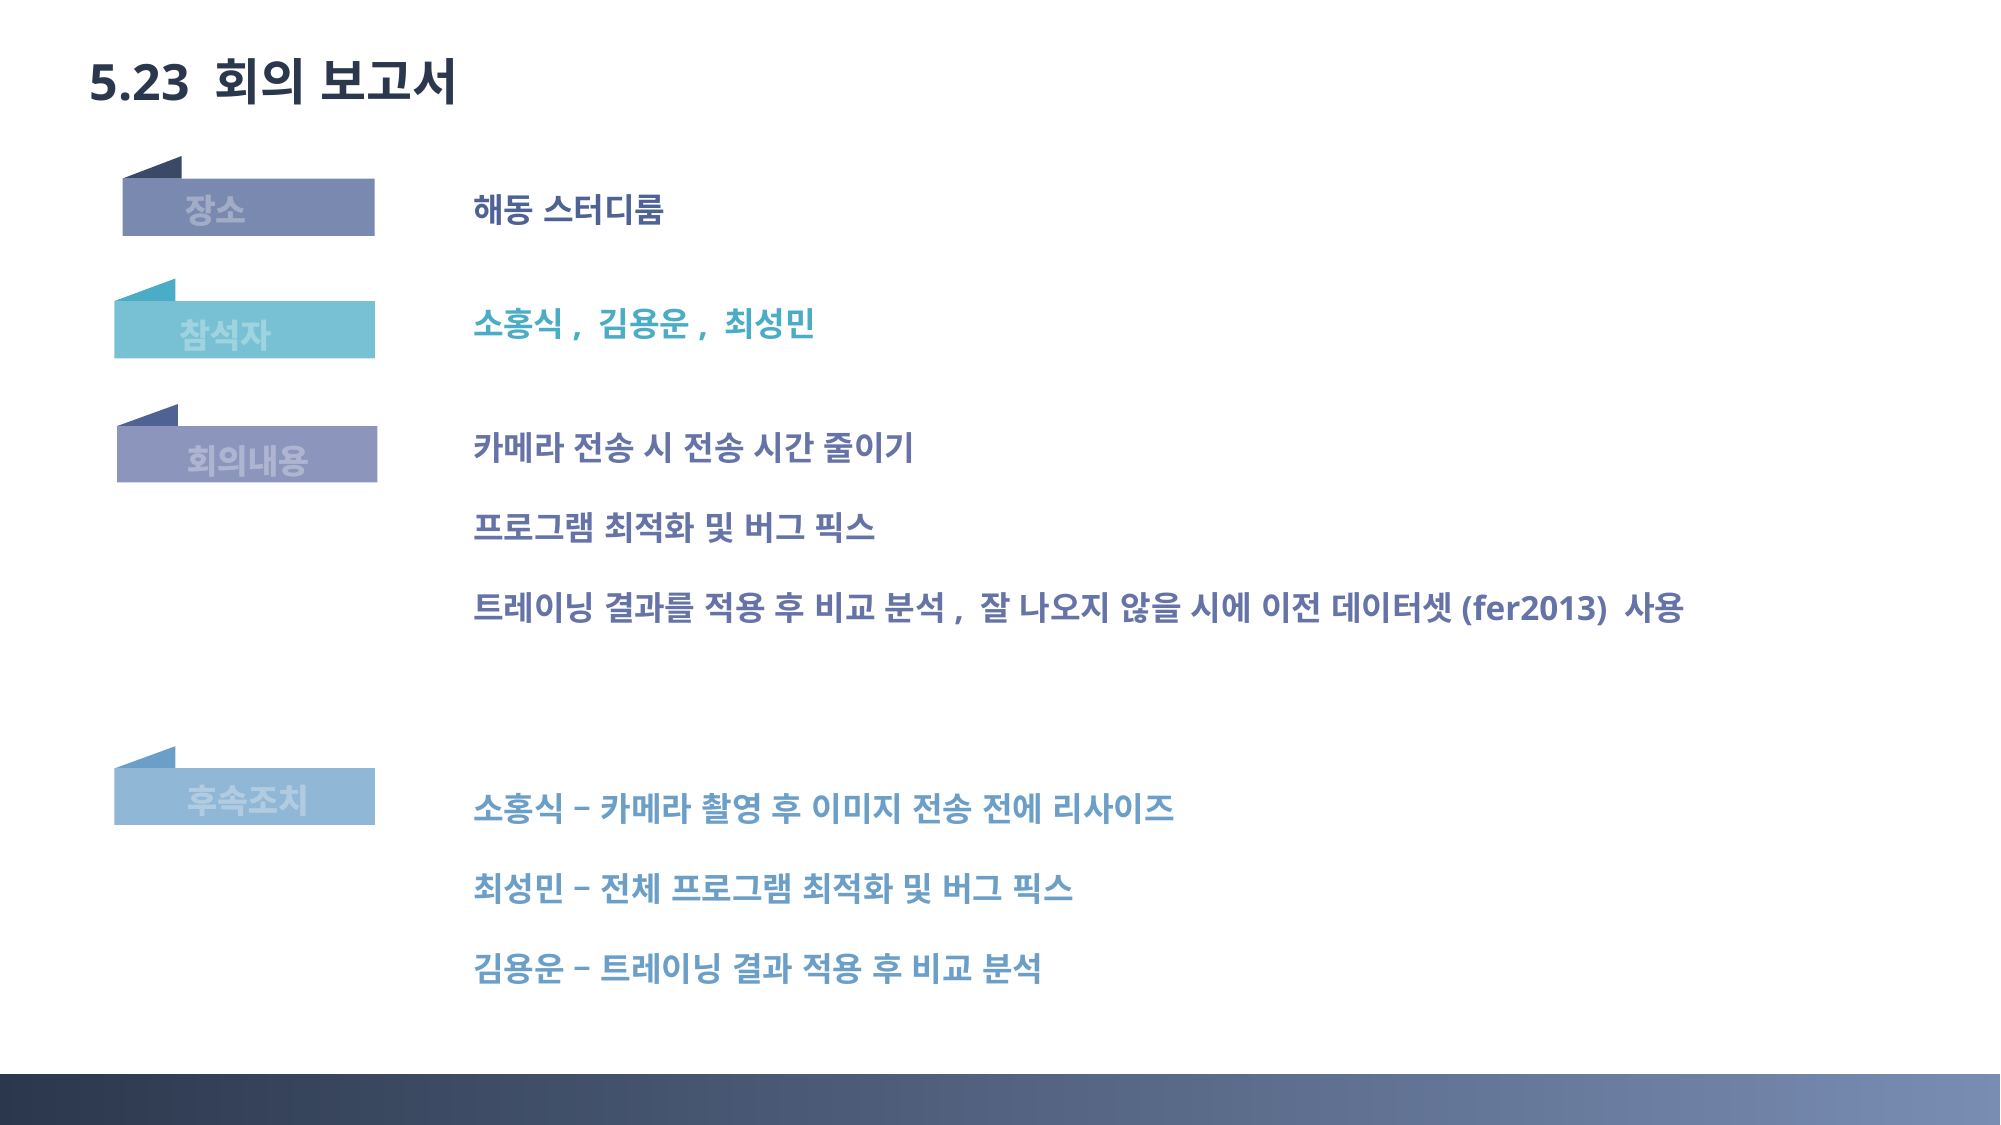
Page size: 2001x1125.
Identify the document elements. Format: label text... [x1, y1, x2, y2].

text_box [95, 746, 375, 828]
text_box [95, 403, 378, 489]
text_box [0, 1074, 2000, 1125]
text_box 소홍식 – 카메라 촬영 후 이미지 전송 전에 리사이즈 최성민 – 전체 프로그램 최적화 및 버그 픽스 김용운 – 트레이닝 결과 적용 후 비교 분석 [458, 780, 1785, 995]
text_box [0, 278, 375, 363]
text_box 해동 스터디룸 [458, 181, 1260, 237]
text_box 5.23 회의 보고서 [75, 42, 1260, 118]
text_box 카메라 전송 시 전송 시간 줄이기 프로그램 최적화 및 버그 픽스 트레이닝 결과를 적용 후 비교 분석, 잘 나오지 않을 시에 이전 데이터셋(fer2013) 사용 [458, 419, 1785, 635]
text_box 소홍식, 김용운, 최성민 [458, 295, 1260, 351]
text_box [20, 155, 375, 238]
